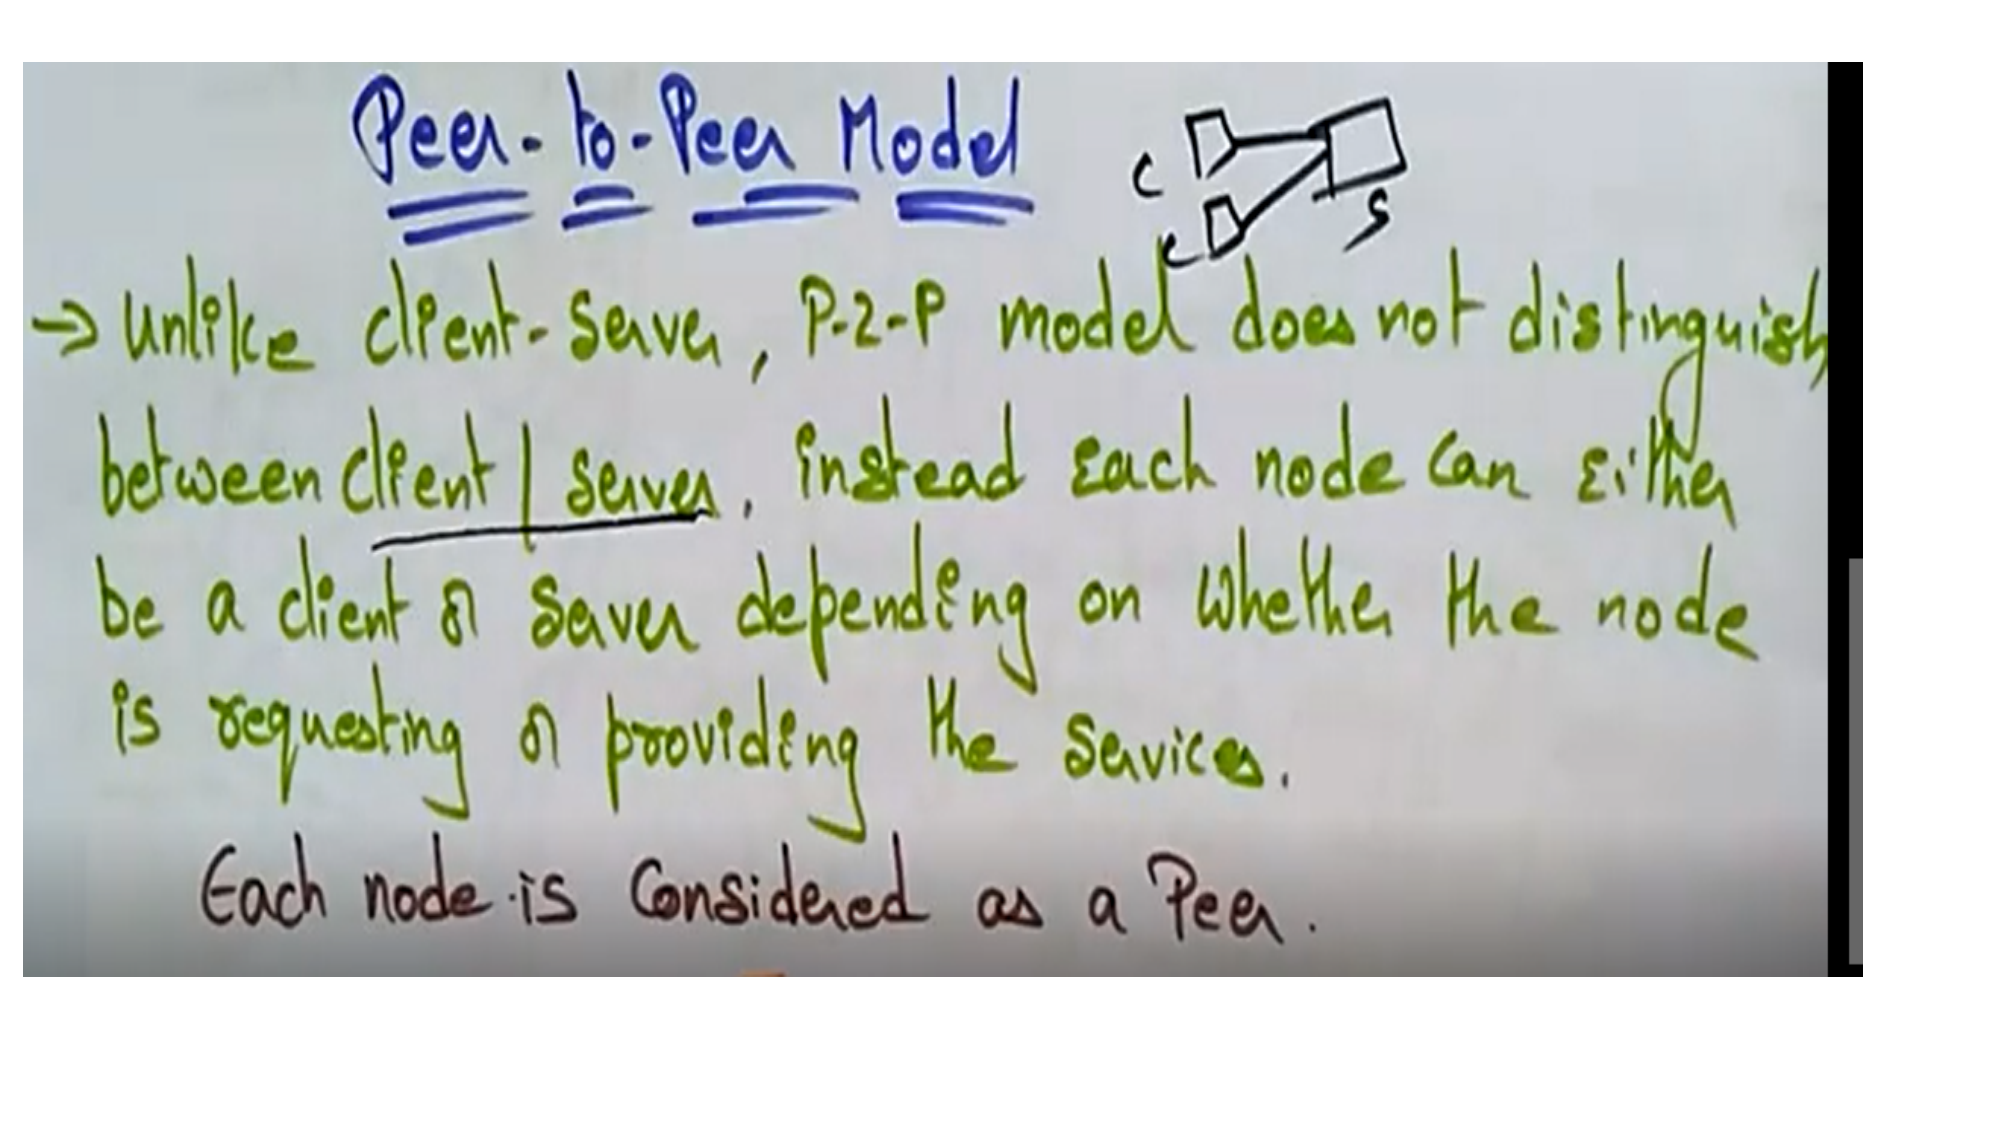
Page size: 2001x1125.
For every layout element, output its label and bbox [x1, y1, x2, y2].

list [23, 62, 1863, 977]
